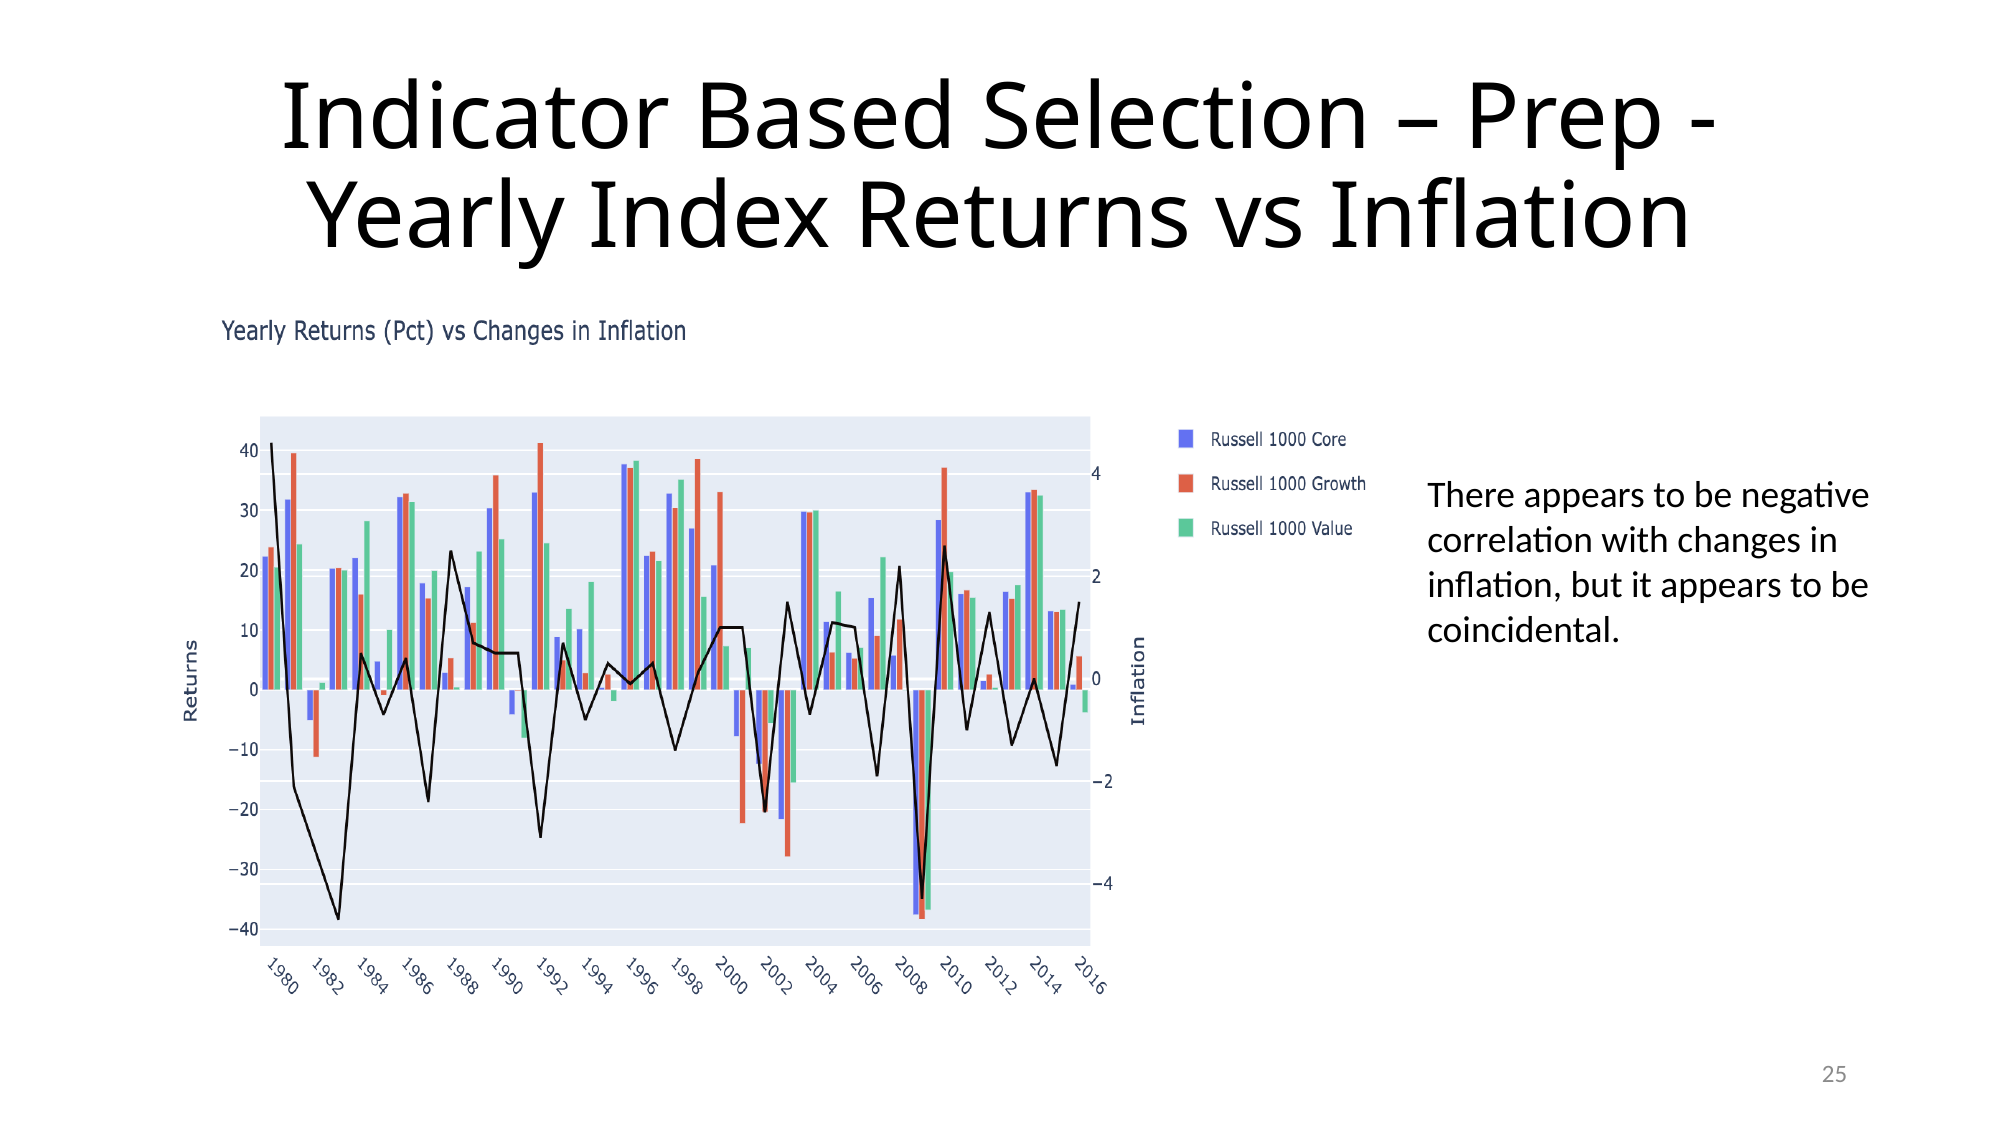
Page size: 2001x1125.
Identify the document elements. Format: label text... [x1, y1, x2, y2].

title Indicator Based Selection – Prep - Yearly Index Returns vs Inflation [137, 59, 1863, 278]
text_box There appears to be negative correlation with changes in inflation, but it appears to be coincidental. [1412, 462, 1928, 658]
slide_number 25 [1412, 1042, 1863, 1103]
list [137, 304, 1402, 1018]
